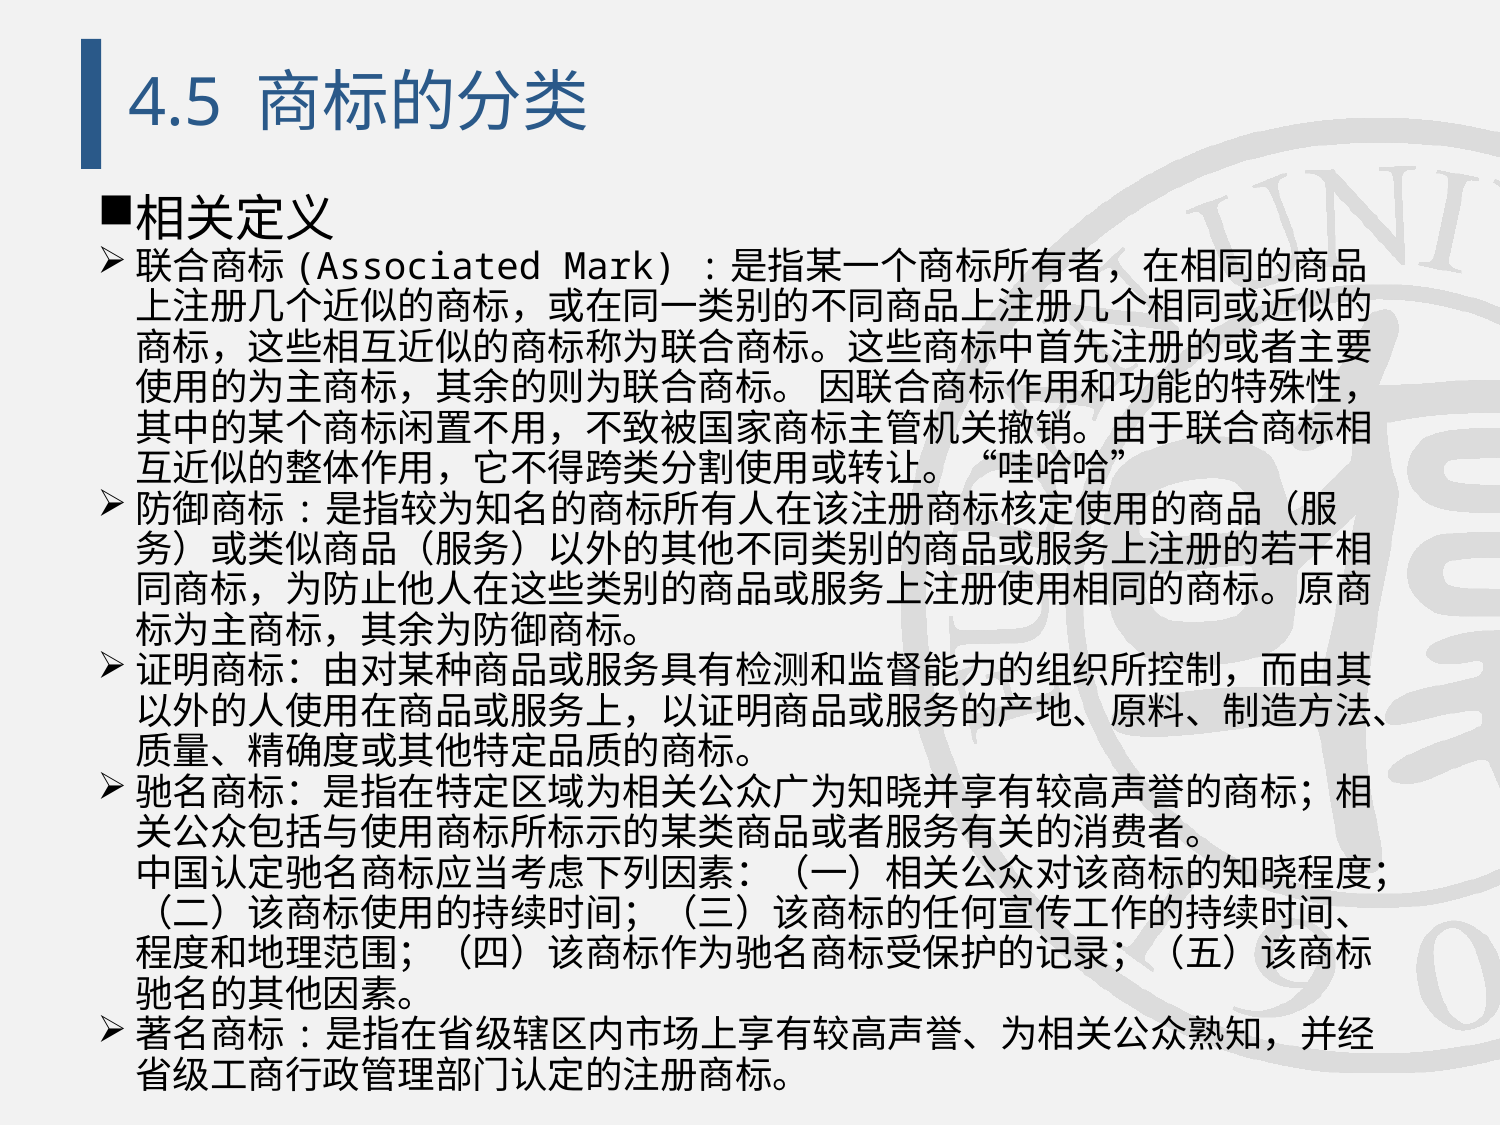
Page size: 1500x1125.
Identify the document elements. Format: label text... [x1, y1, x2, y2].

title 4.5 商标的分类 [113, 49, 1387, 159]
list 相关定义 联合商标(Associated Mark) :是指某一个商标所有者，在相同的商品上注册几个近似的商标，或在同一类别的不同商品上注册几个相同或近似的商标，这些相互近似的商标称为联合商标。这些商标中首先注册的或者主要使用的为主商标，其余的则为联合商标。 因联合商标作用和功能的特殊性，其中的某个商标闲置不用，不致被国家商标主管机关撤销。由于联合商标相互近似的整体作用，它不得跨类分割使用或转让。“哇哈哈” 防御商标:是指较为知名的商标所有人在该注册商标核定使用的商品（服务）或类似商品（服务）以外的其他不同类别的商品或服务上注册的若干相同商标，为防止他人在这些类别的商品或服务上注册使用相同的商标。原商标为主商标，其余为防御商标。 证明商标：由对某种商品或服务具有检测和监督能力的组织所控制，而由其以外的人使用在商品或服务上，以证明商品或服务的产地、原料、制造方法、质量、精确度或其他特定品质的商标。 驰名商标：是指在特定区域为相关公众广为知晓并享有较高声誉的商标；相关公众包括与使用商标所标示的某类商品或者服务有关的消费者。 中国认定驰名商标应当考虑下列因素：（一）相关公众对该商标的知晓程度；（二）该商标使用的持续时间；（三）该商标的任何宣传工作的持续时间、程度和地理范围；（四）该商标作为驰名商标受保护的记录；（五）该商标驰名的其他因素。 著名商标:是指在省级辖区内市场上享有较高声誉、为相关公众熟知，并经省级工商行政管理部门认定的注册商标。 [82, 185, 1417, 1014]
